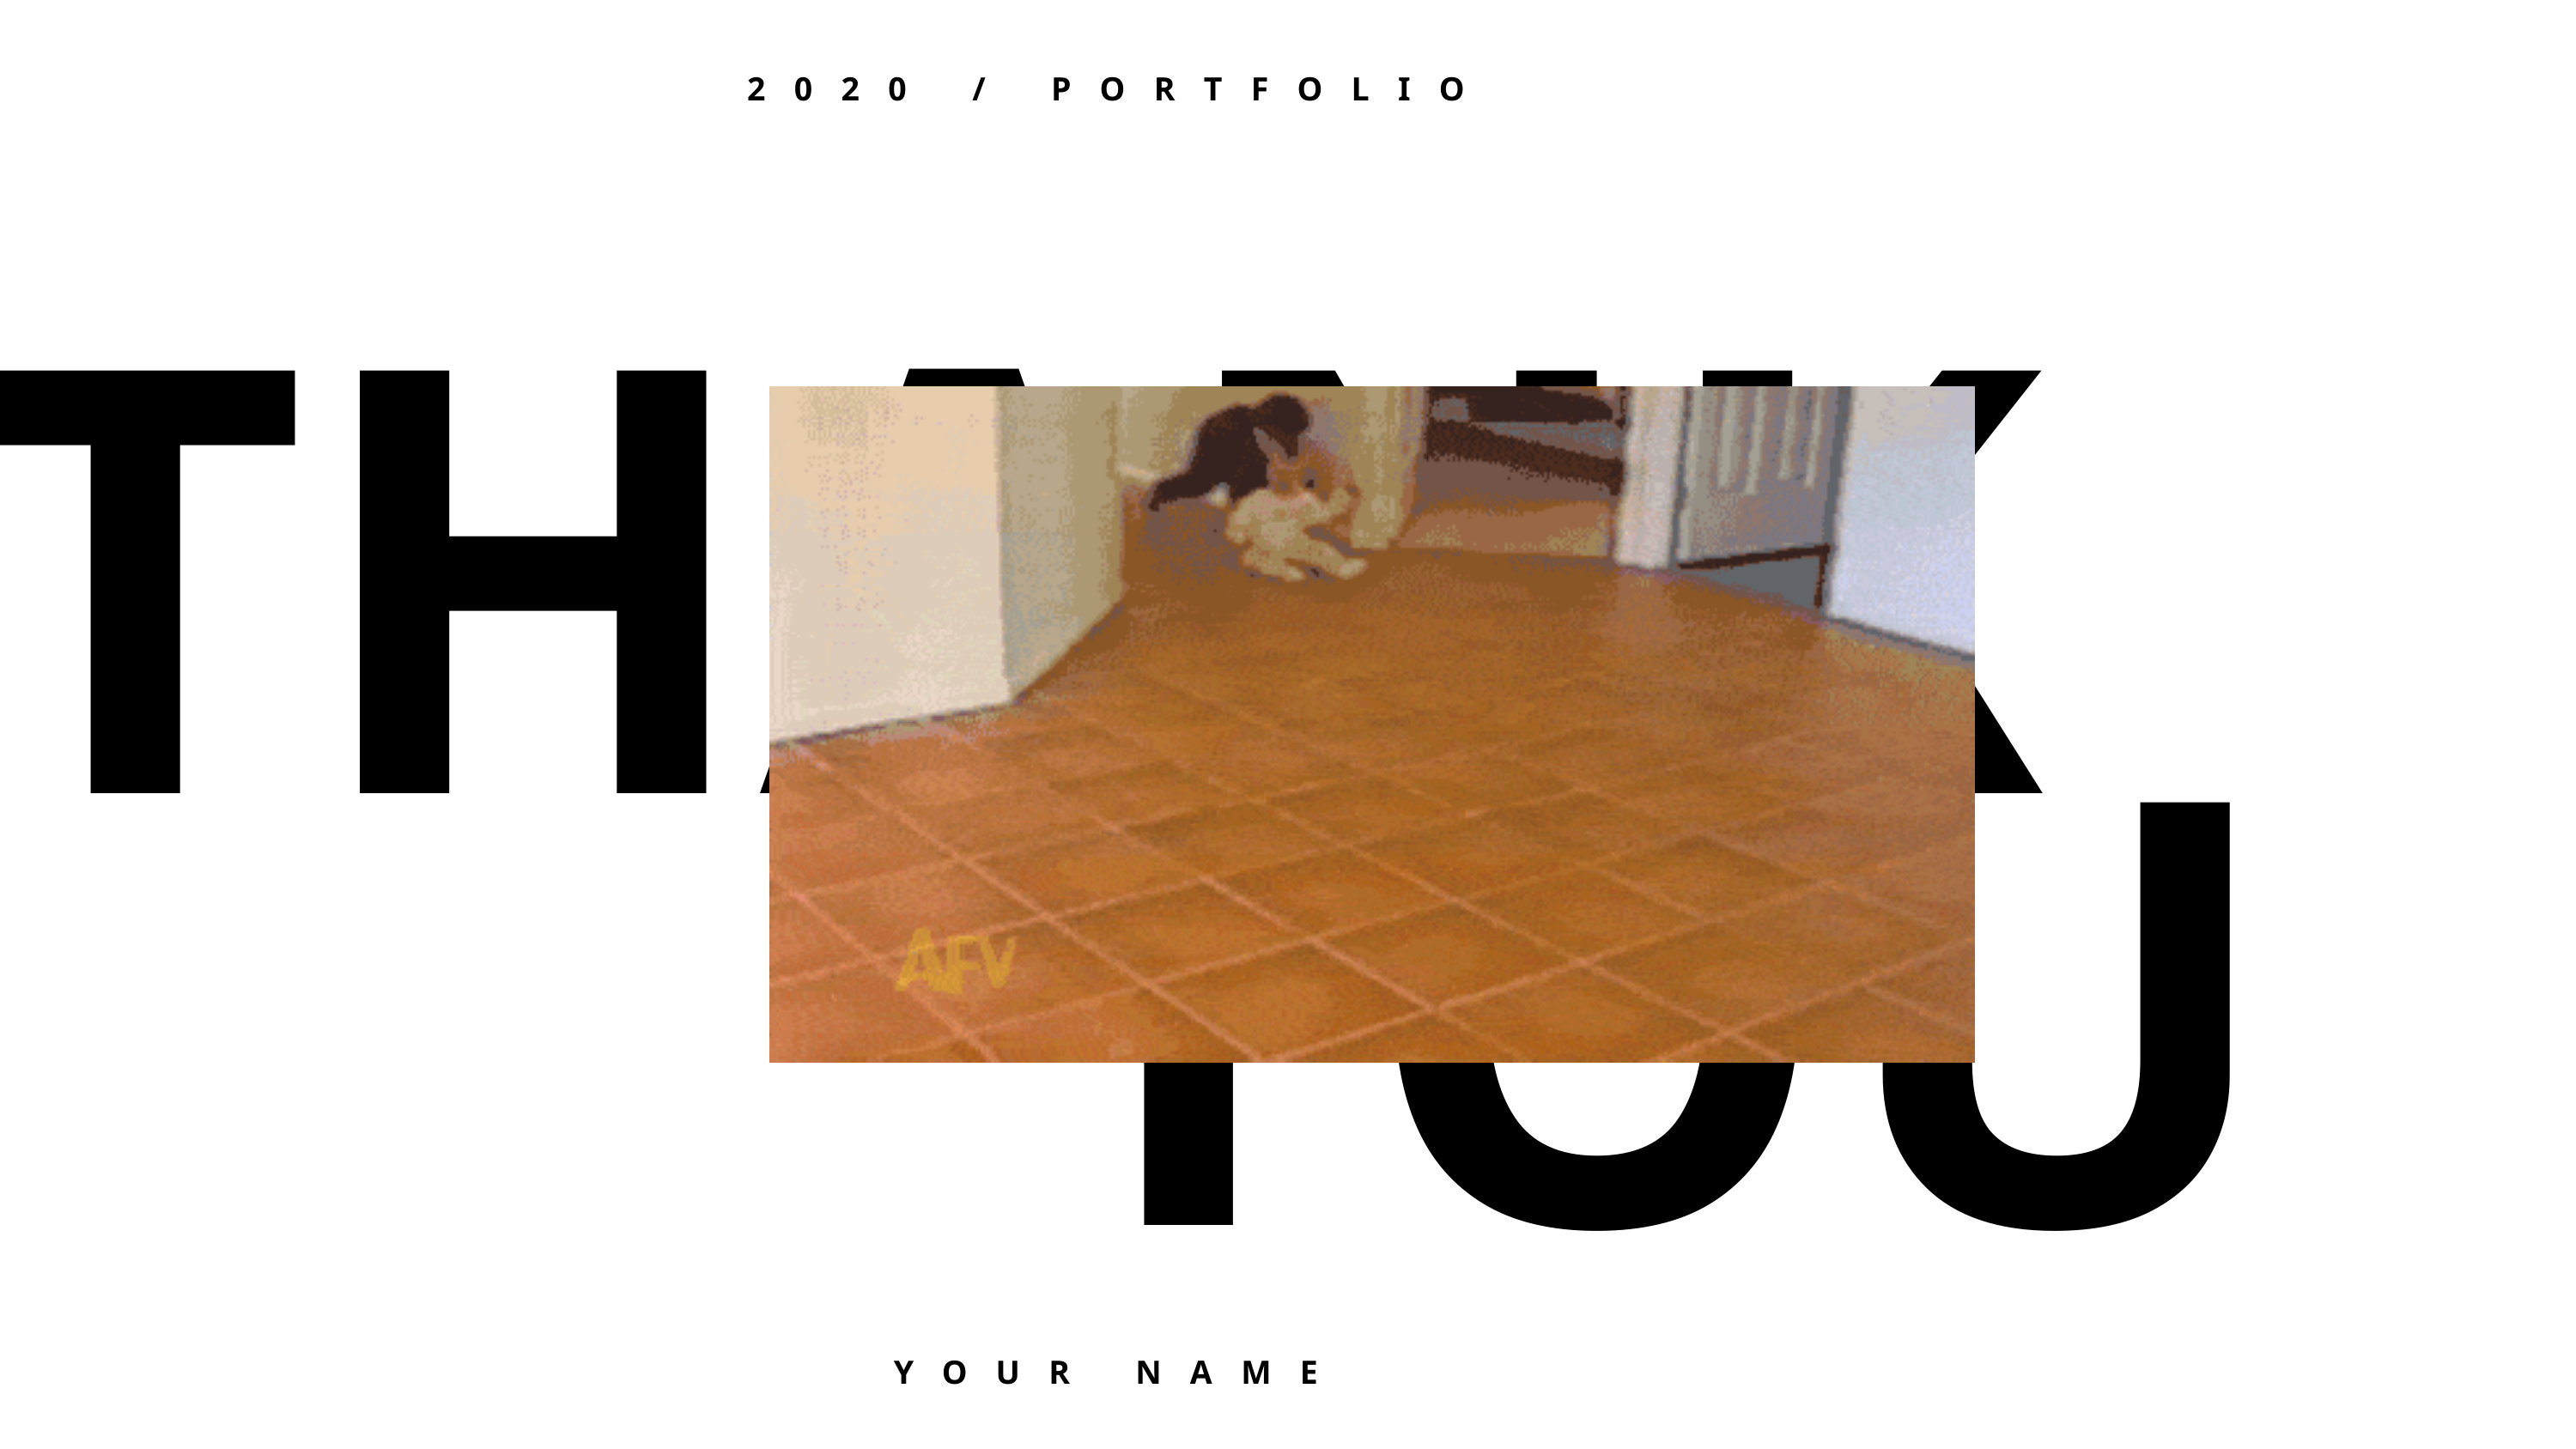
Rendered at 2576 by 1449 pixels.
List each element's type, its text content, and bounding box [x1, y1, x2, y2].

text_box YOUR NAME [197, 1345, 991, 1383]
text_box THANK [0, 195, 2576, 994]
picture [769, 385, 1976, 1063]
text_box YOU [991, 627, 2468, 1426]
text_box 2020 / PORTFOLIO [197, 62, 2015, 99]
